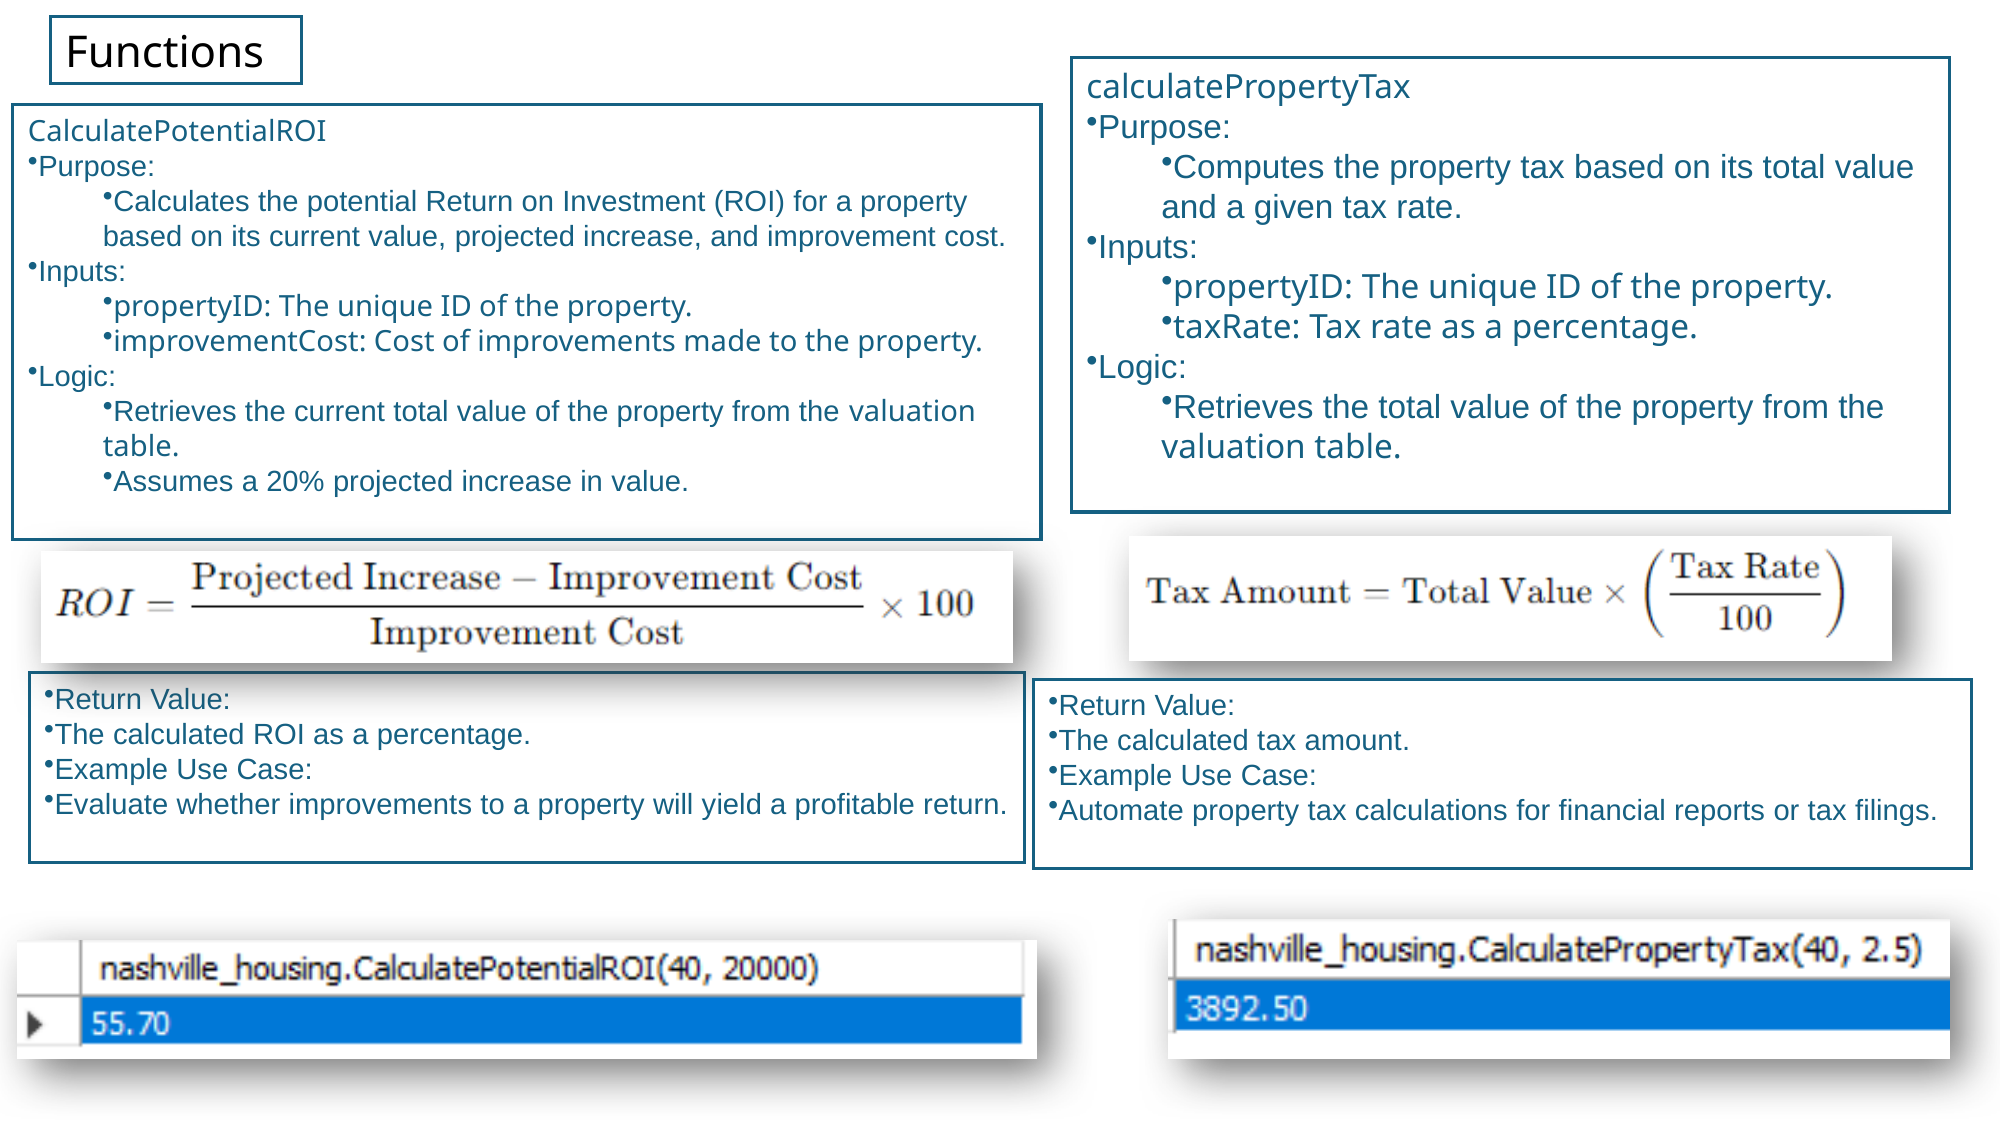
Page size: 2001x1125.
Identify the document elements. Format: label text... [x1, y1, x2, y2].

text_box Functions [49, 15, 303, 85]
picture [17, 940, 1037, 1059]
text_box calculatePropertyTax Purpose: Computes the property tax based on its total value and a given tax rate. Inputs: propertyID: The unique ID of the property. taxRate: Tax rate as a percentage. Logic: Retrieves the total value of the property from the valuation table. [1070, 56, 1951, 514]
text_box Return Value: The calculated tax amount. Example Use Case: Automate property tax calculations for financial reports or tax filings. [1032, 678, 1973, 870]
text_box CalculatePotentialROI Purpose: Calculates the potential Return on Investment (ROI) for a property based on its current value, projected increase, and improvement cost. Inputs: propertyID: The unique ID of the property. improvementCost: Cost of improvements made to the property. Logic: Retrieves the current total value of the property from the valuation table. Assumes a 20% projected increase in value. [11, 103, 1043, 541]
picture [1168, 919, 1951, 1059]
picture [40, 551, 1014, 663]
picture [1128, 535, 1892, 661]
text_box Return Value: The calculated ROI as a percentage. Example Use Case: Evaluate whether improvements to a property will yield a profitable return. [28, 676, 1026, 864]
